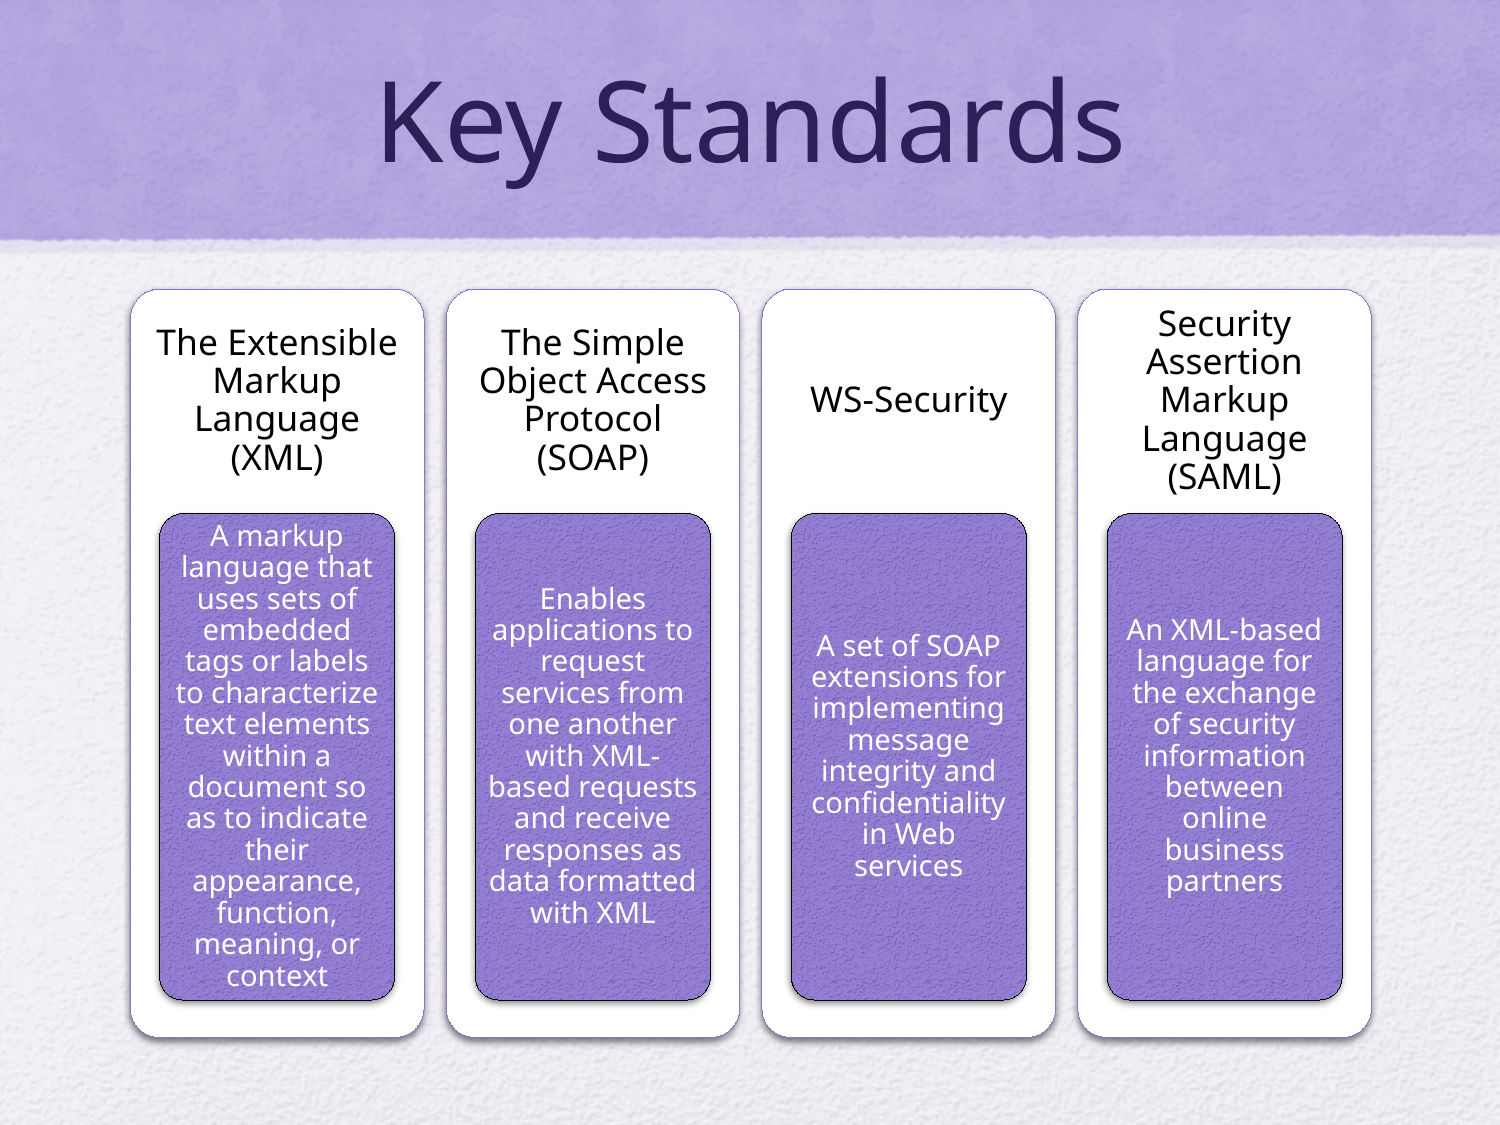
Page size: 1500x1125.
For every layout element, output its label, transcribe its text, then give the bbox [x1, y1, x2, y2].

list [127, 286, 1375, 1041]
picture [0, 225, 1500, 1125]
title Key Standards [129, 6, 1373, 239]
